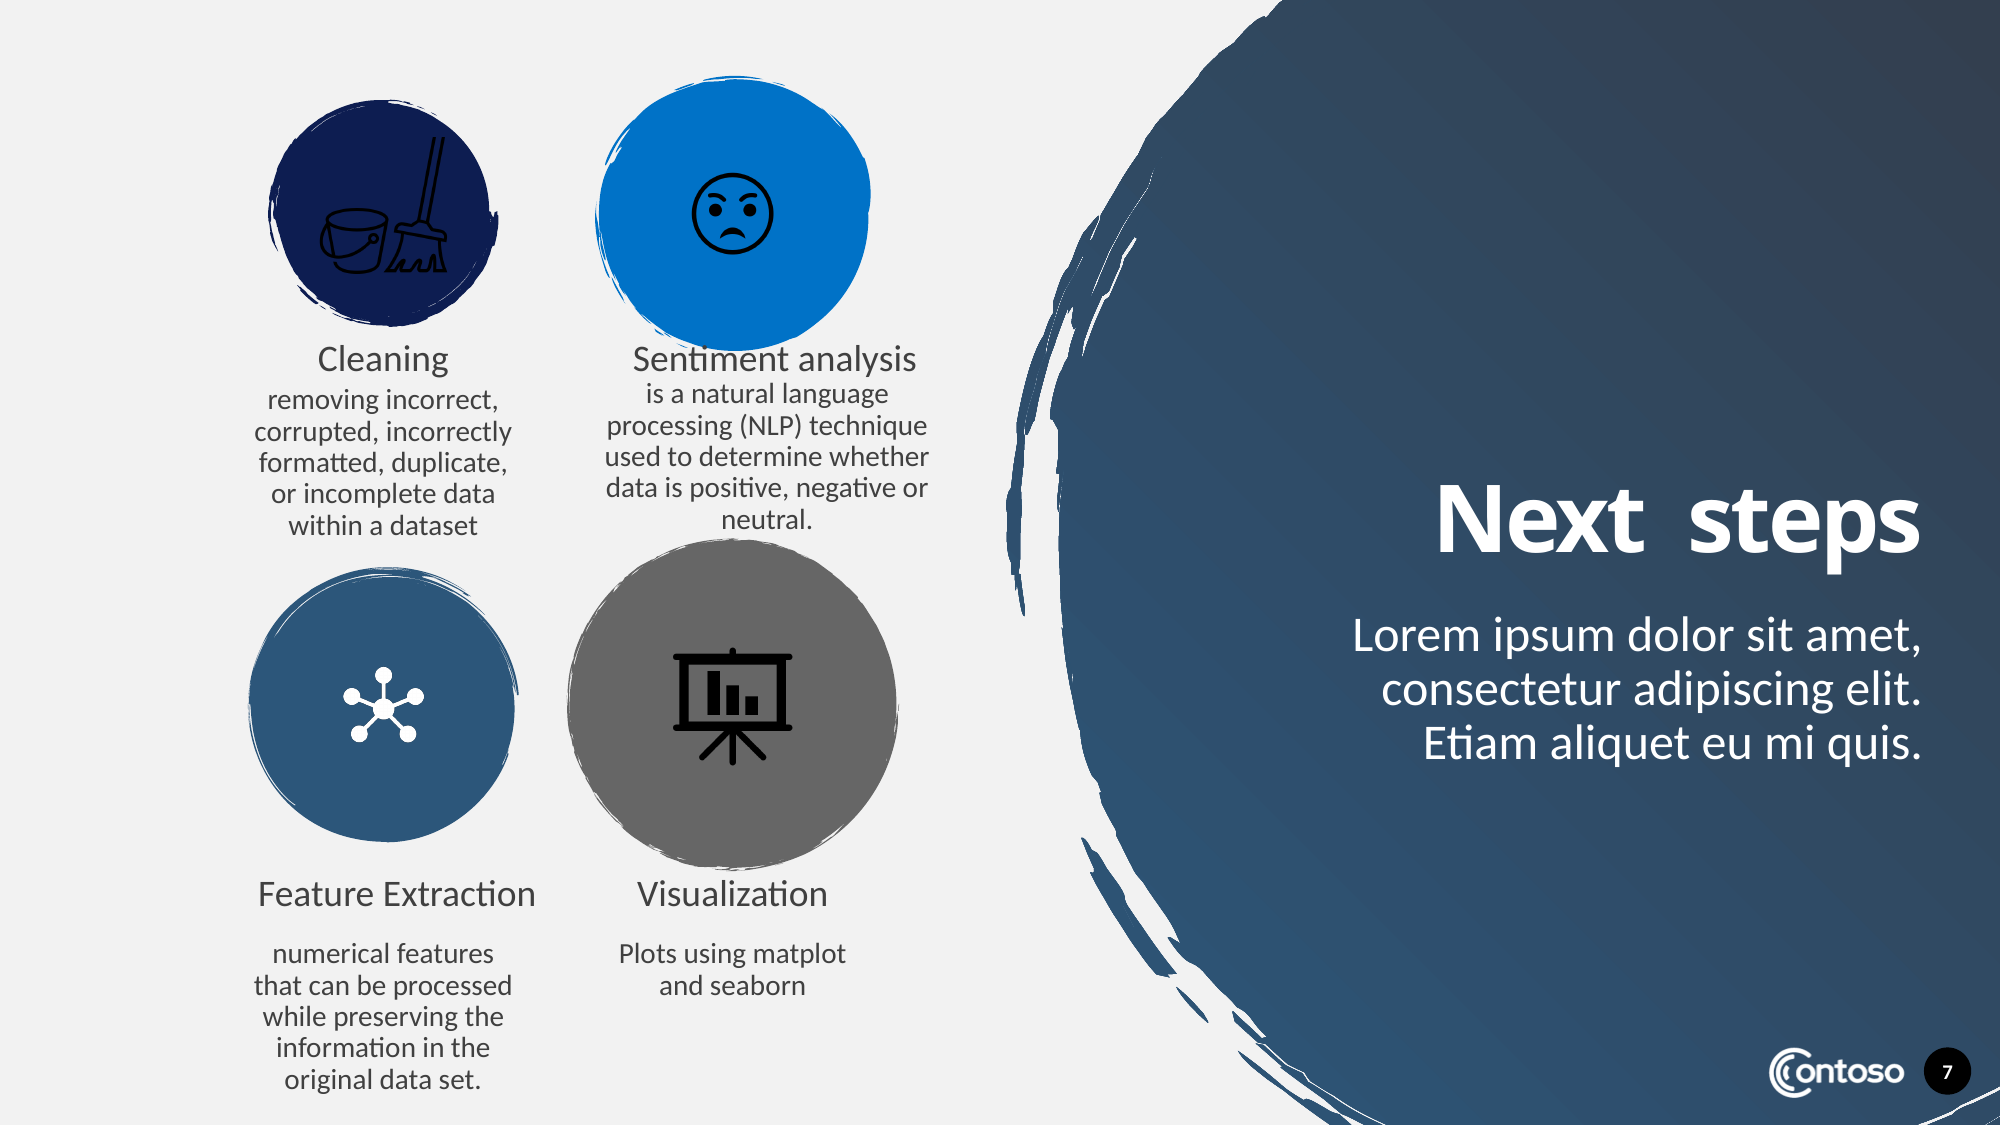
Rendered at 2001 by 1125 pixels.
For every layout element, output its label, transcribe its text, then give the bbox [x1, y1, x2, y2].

title Next steps [1289, 455, 1923, 574]
picture [332, 653, 435, 756]
picture [1764, 1043, 1909, 1099]
picture [657, 630, 808, 781]
list removing incorrect, corrupted, incorrectly formatted, duplicate, or incomplete data within a dataset [250, 384, 517, 426]
list Visualization [600, 874, 866, 916]
picture [681, 162, 784, 265]
list is a natural language processing (NLP) technique used to determine whether data is positive, negative or neutral. [600, 378, 935, 447]
list Sentiment analysis [565, 339, 985, 383]
picture [308, 129, 459, 280]
list Cleaning [250, 339, 517, 381]
slide_number 7 [1923, 1047, 1972, 1095]
subtitle Lorem ipsum dolor sit amet, consectetur adipiscing elit. Etiam aliquet eu mi quis. [1289, 608, 1923, 841]
list Feature Extraction [250, 874, 545, 916]
list Plots using matplot and seaborn [600, 938, 866, 1010]
list numerical features that can be processed while preserving the information in the original data set. [250, 938, 517, 1010]
